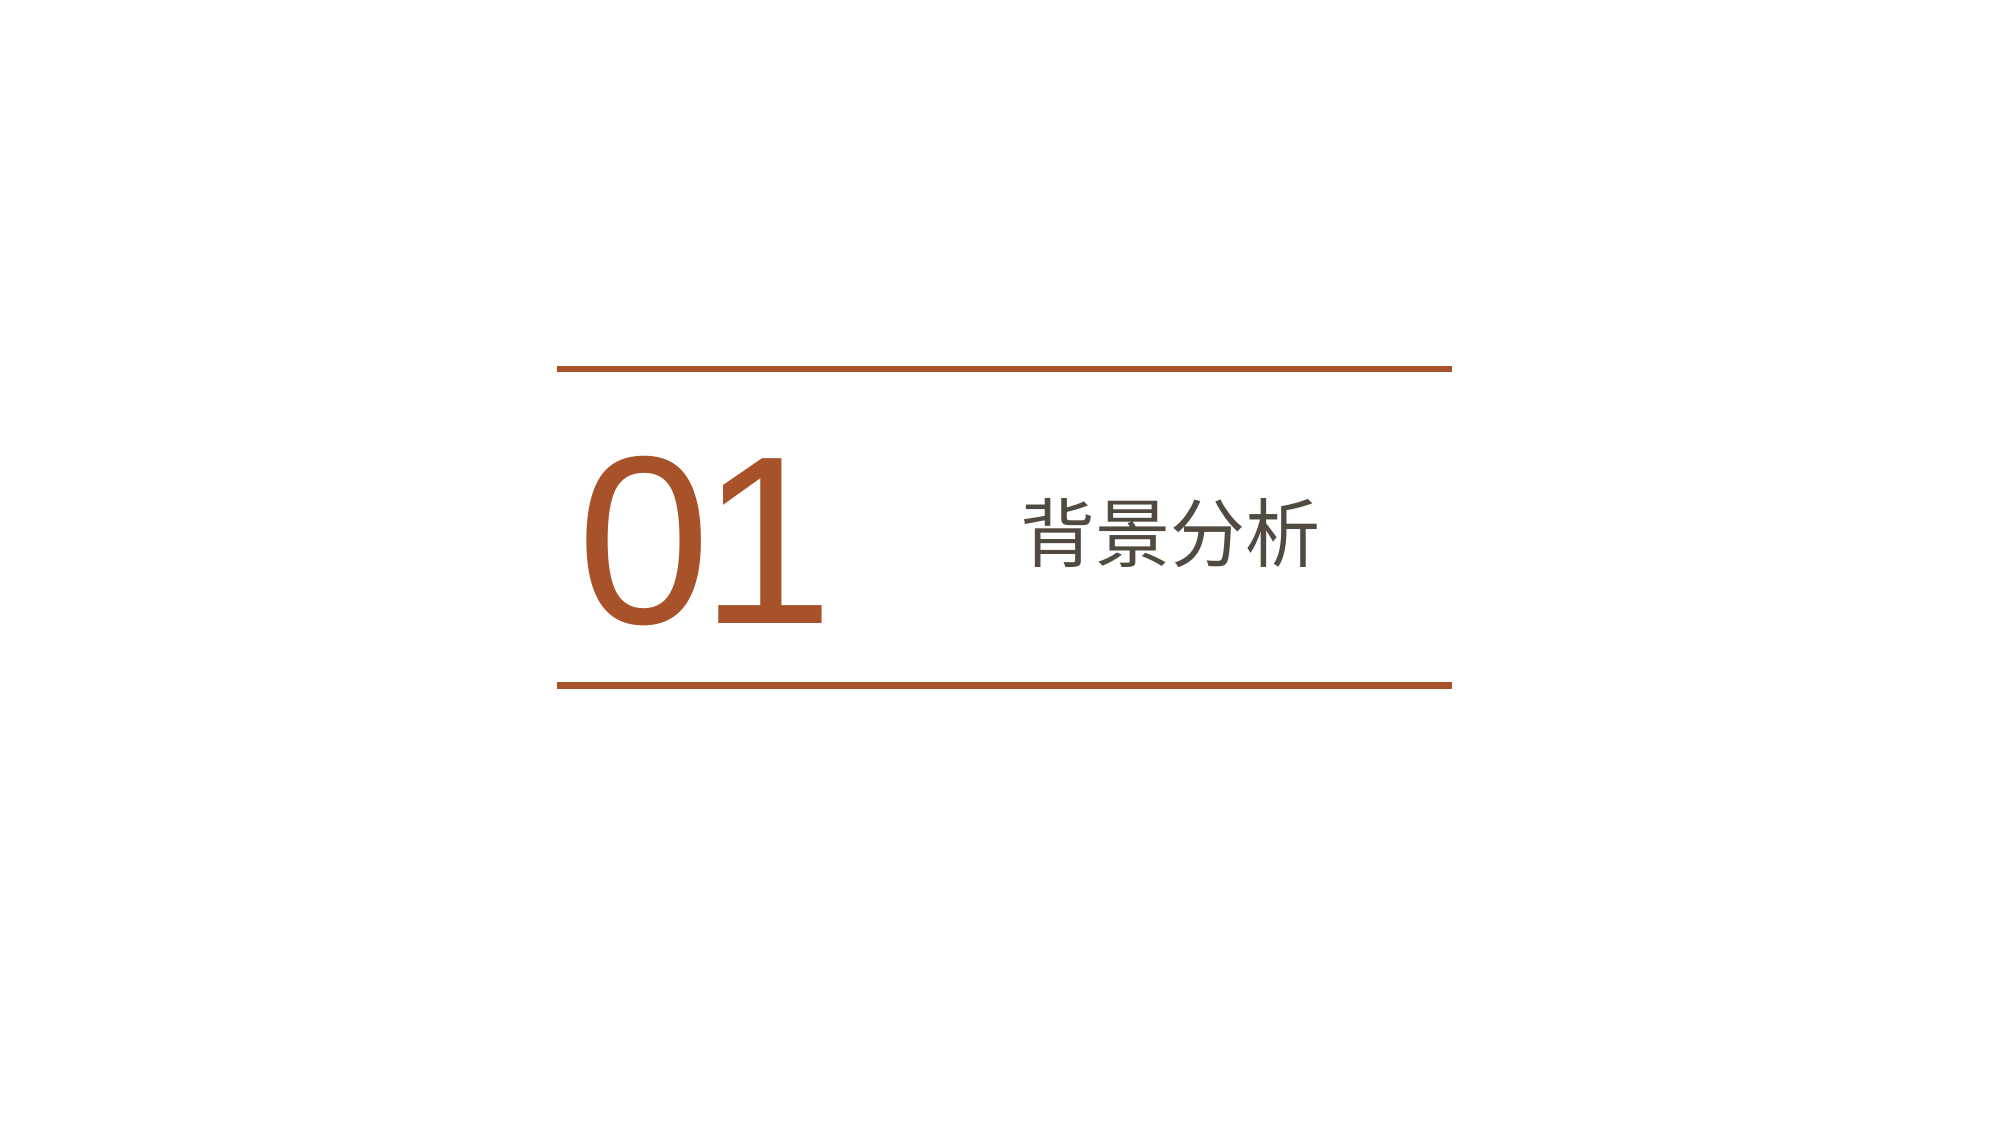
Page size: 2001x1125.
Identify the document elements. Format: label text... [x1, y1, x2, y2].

text_box 01 [556, 407, 855, 648]
text_box 背景分析 [888, 370, 1453, 685]
